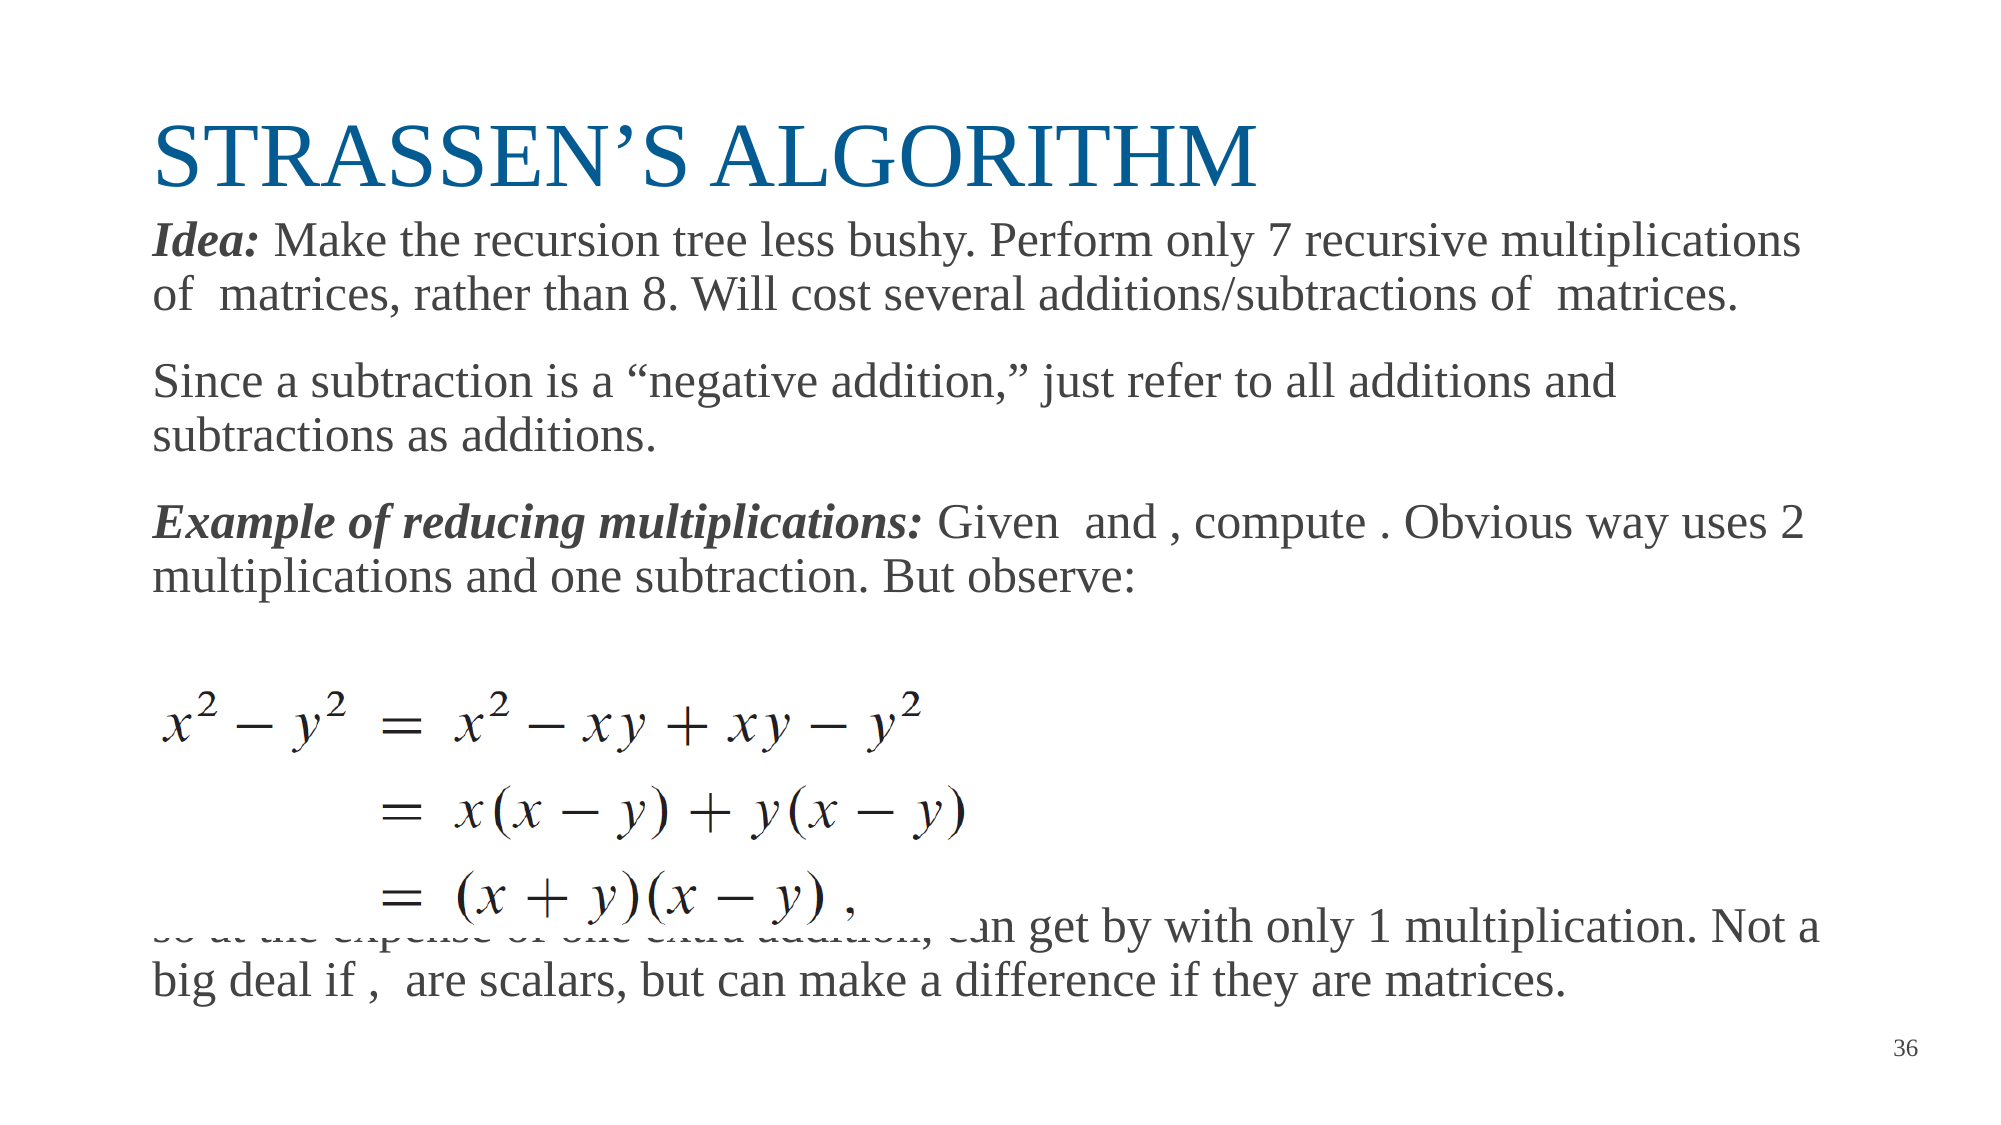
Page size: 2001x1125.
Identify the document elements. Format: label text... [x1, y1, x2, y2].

picture [152, 684, 980, 938]
slide_number 36 [1483, 1016, 1934, 1077]
title STRASSEN’S ALGORITHM [137, 48, 1863, 266]
